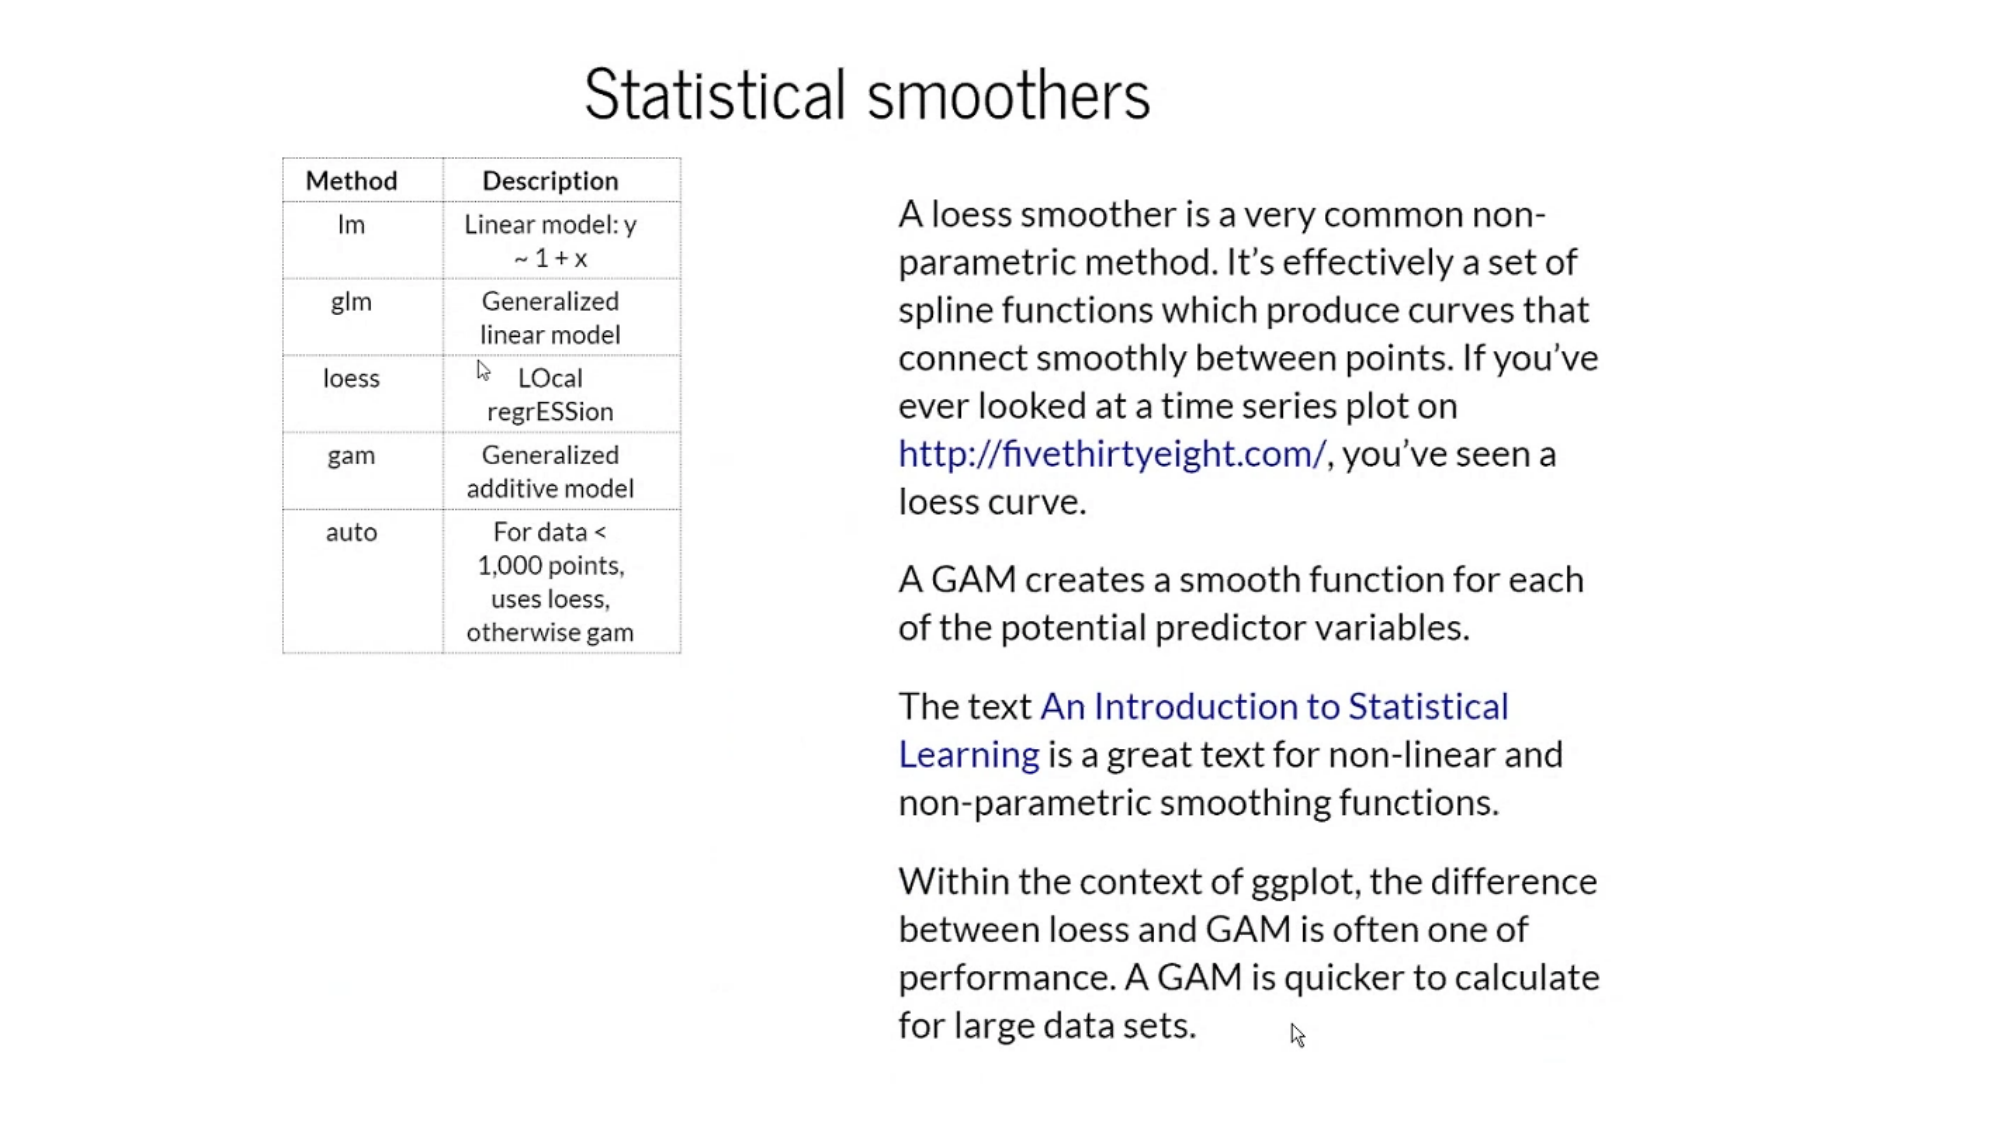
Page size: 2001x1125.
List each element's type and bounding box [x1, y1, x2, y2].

picture [260, 31, 1684, 1084]
